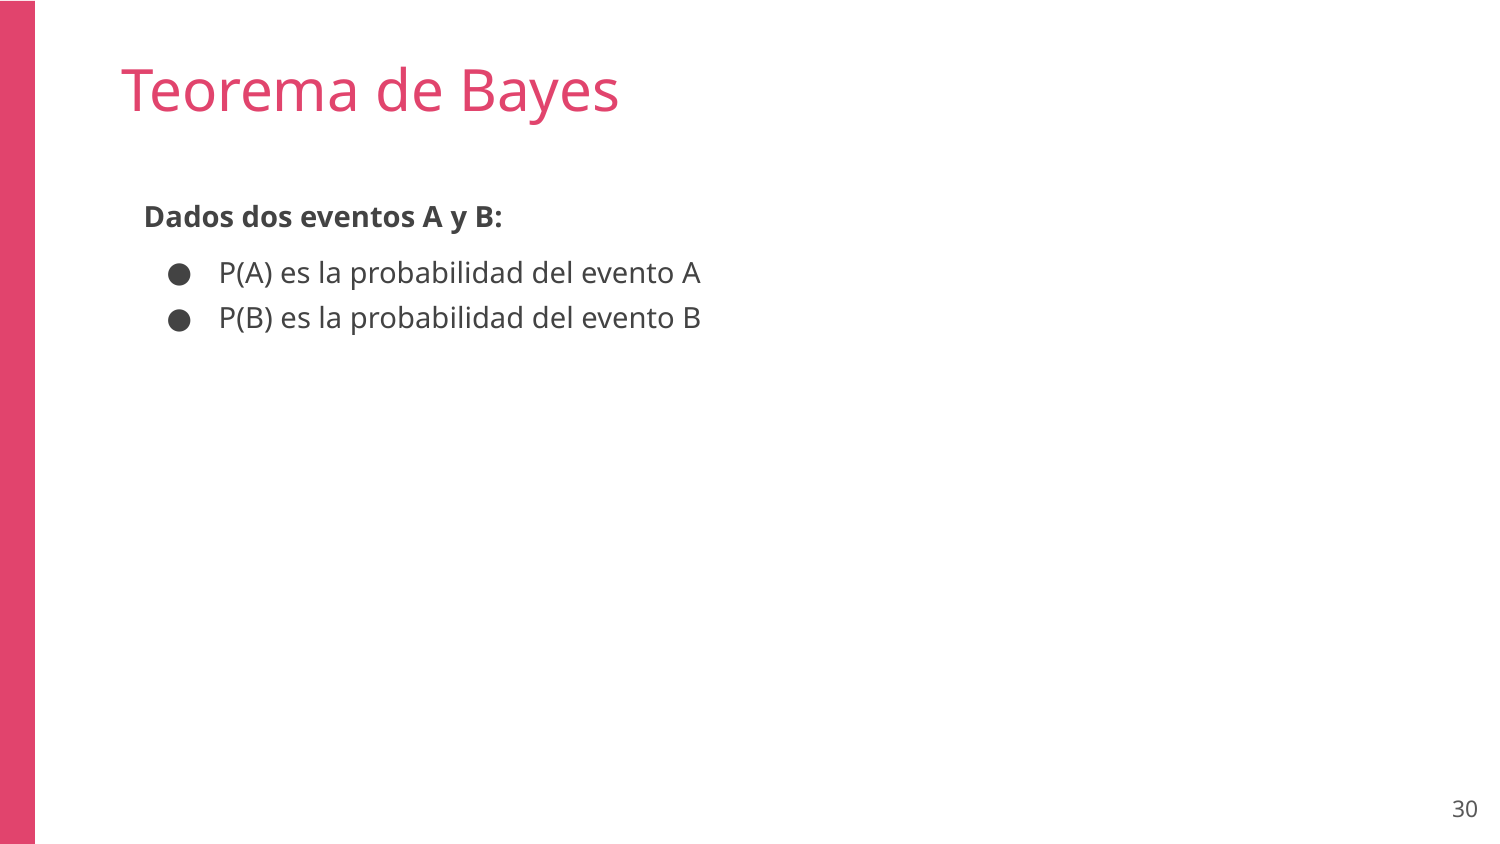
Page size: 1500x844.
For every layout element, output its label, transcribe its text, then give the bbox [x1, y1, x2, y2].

title Teorema de Bayes [105, 38, 1387, 133]
slide_number ‹#› [1403, 779, 1494, 844]
text_box Dados dos eventos A y B: P(A) es la probabilidad del evento A P(B) es la probabilidad del evento B [128, 183, 1267, 408]
